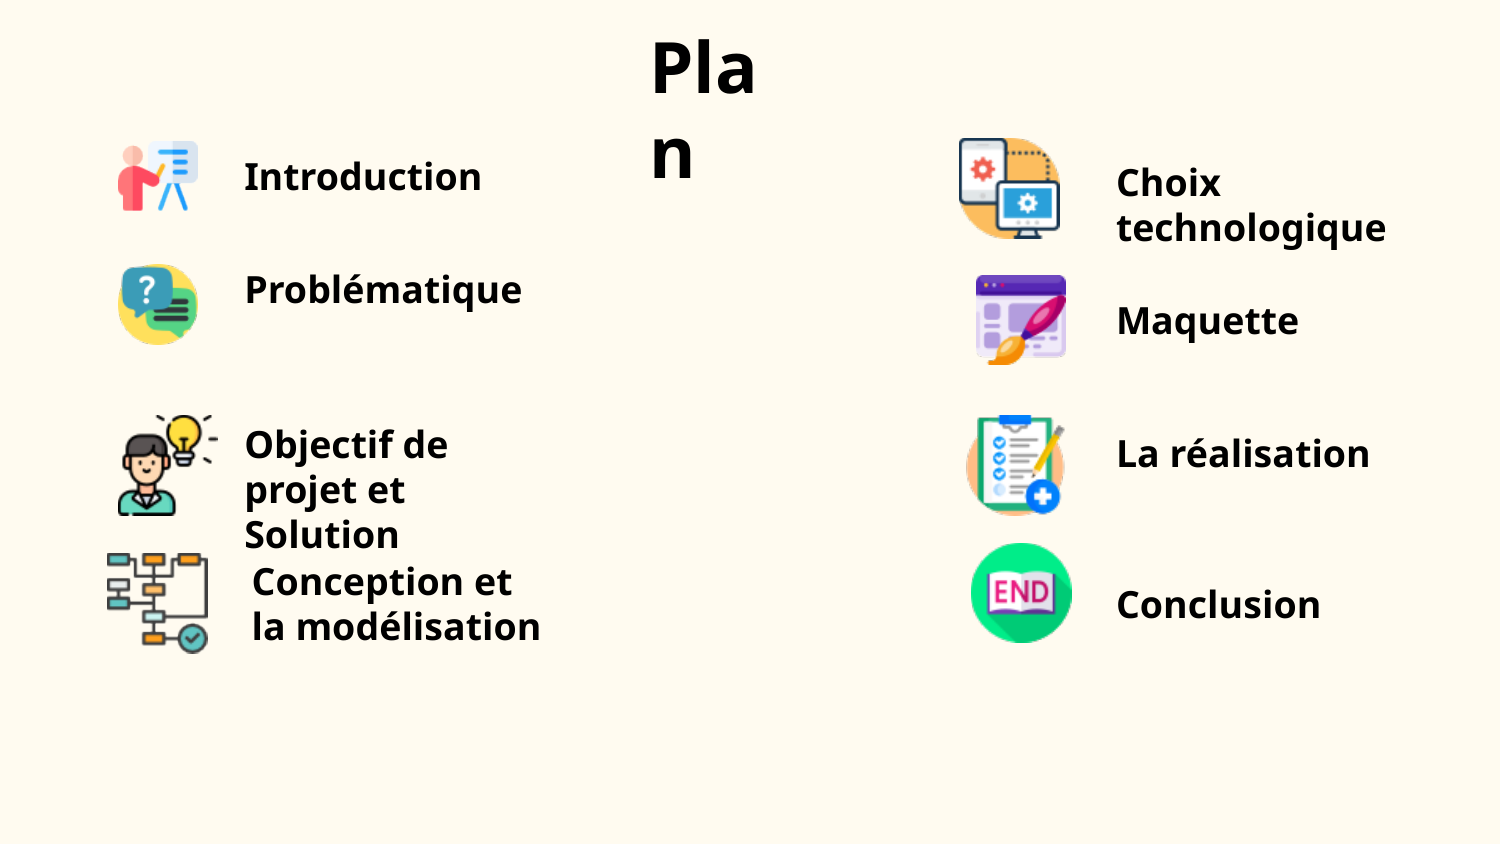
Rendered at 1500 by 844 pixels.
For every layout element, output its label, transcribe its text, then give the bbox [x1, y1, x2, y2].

picture [971, 542, 1072, 644]
text_box Objectif de projet et Solution [229, 405, 557, 616]
text_box Choix technologique [1100, 143, 1429, 264]
picture [117, 136, 198, 217]
text_box Introduction [229, 138, 557, 214]
text_box La réalisation [1100, 415, 1429, 491]
picture [976, 274, 1067, 365]
text_box Plan [634, 7, 811, 208]
text_box Conclusion [1100, 565, 1429, 641]
text_box Maquette [1100, 281, 1429, 357]
picture [965, 415, 1067, 516]
picture [958, 137, 1060, 239]
picture [117, 264, 198, 345]
text_box Problématique [229, 250, 557, 326]
picture [107, 553, 208, 654]
picture [117, 415, 219, 516]
text_box Conception et la modélisation [236, 543, 564, 664]
